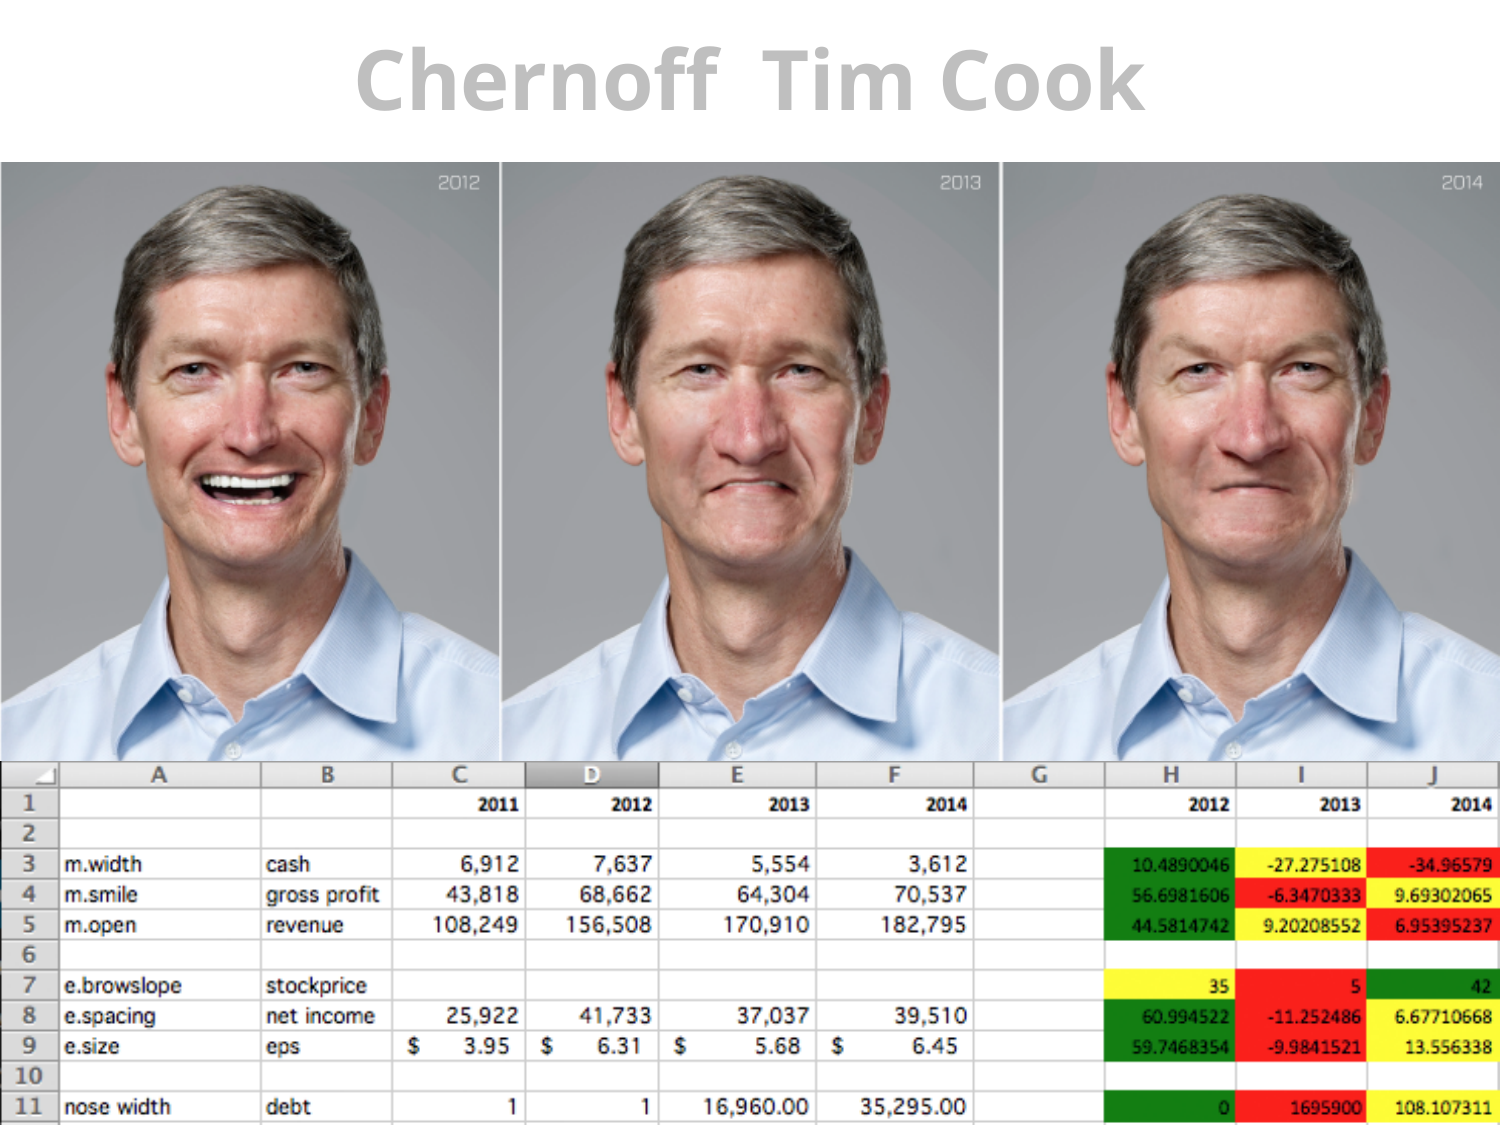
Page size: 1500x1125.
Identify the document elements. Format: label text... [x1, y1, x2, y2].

title Chernoff Tim Cook [75, 15, 1425, 138]
picture [0, 162, 1500, 1125]
